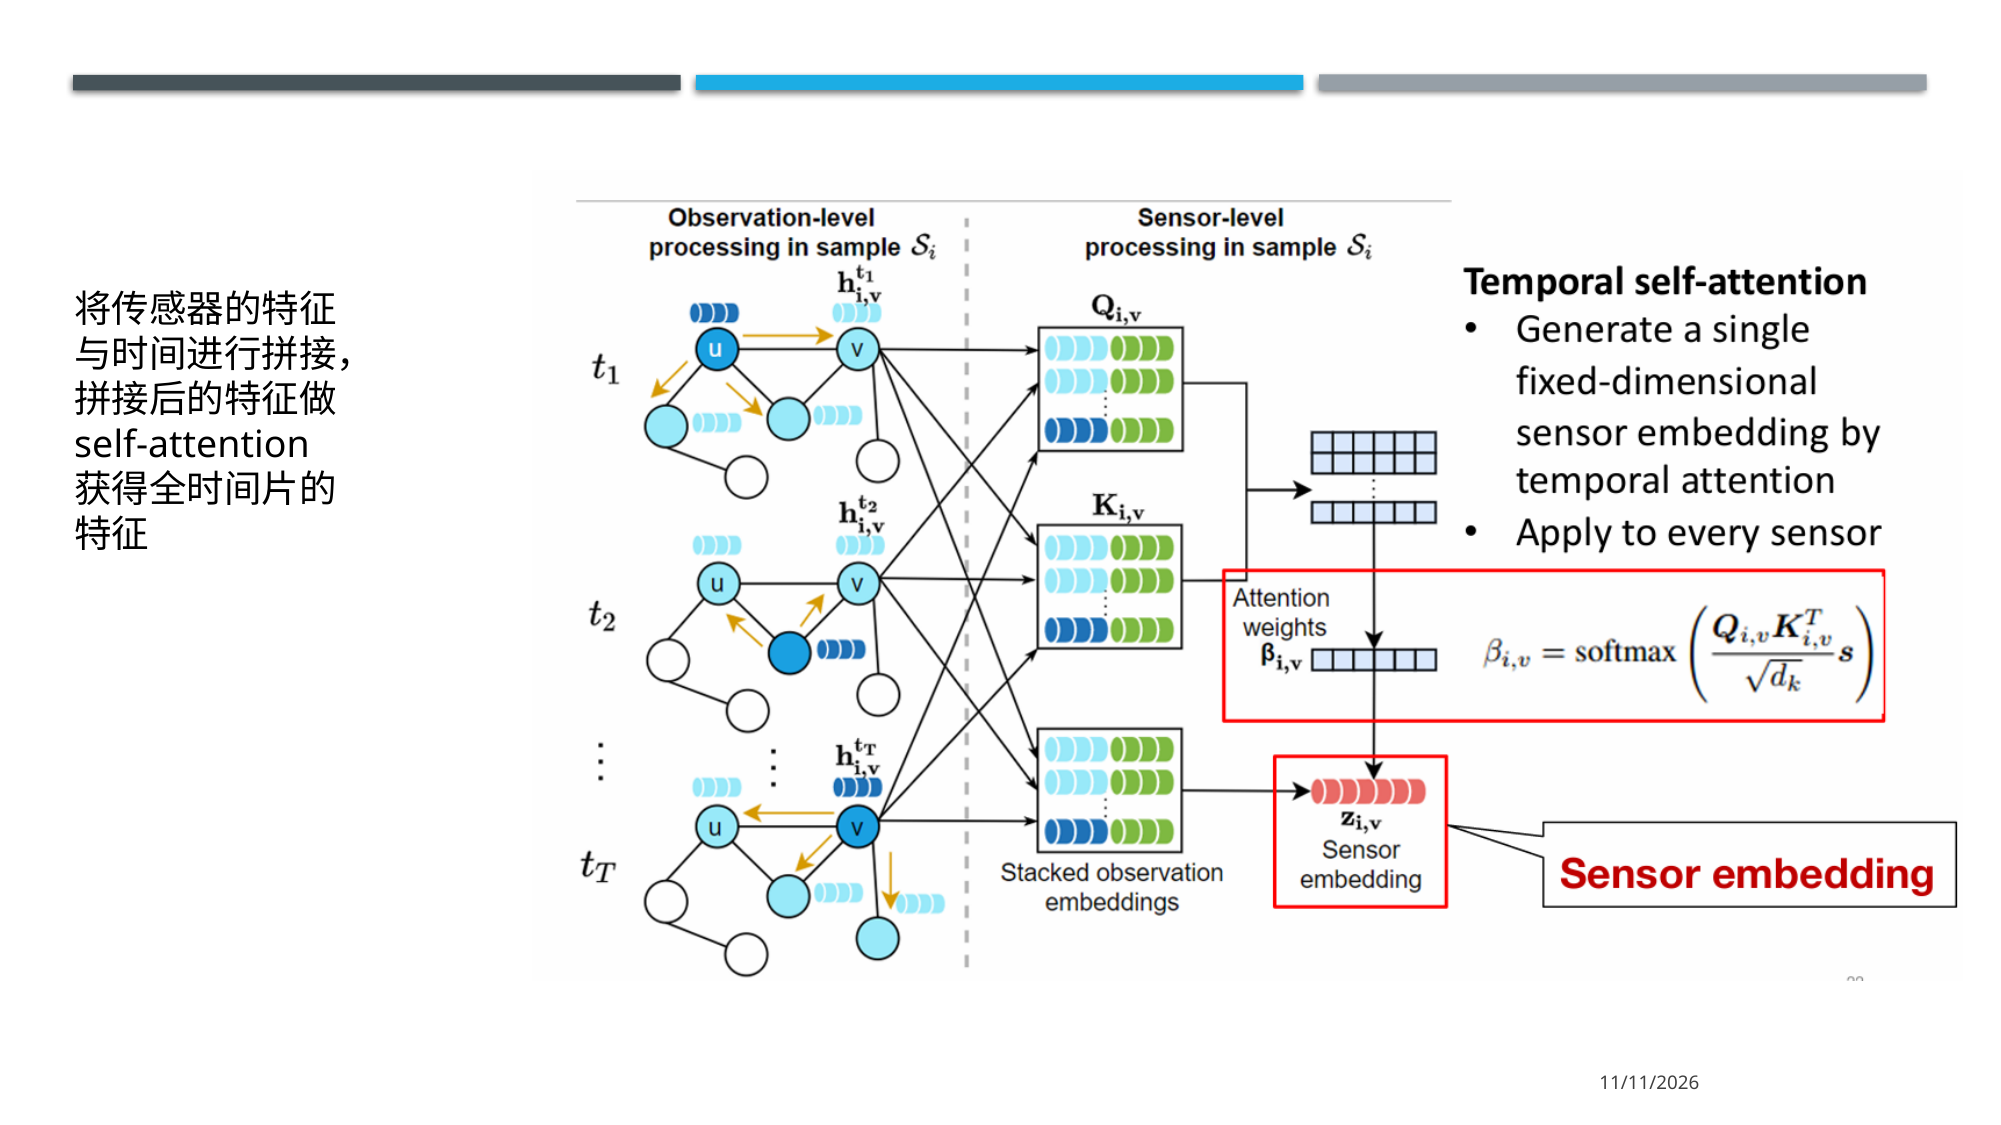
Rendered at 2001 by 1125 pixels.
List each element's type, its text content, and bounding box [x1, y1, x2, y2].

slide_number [1247, 1053, 1715, 1114]
picture [531, 169, 1964, 982]
text_box 将传感器的特征与时间进行拼接，拼接后的特征做self-attention获得全时间片的特征 [59, 278, 355, 563]
